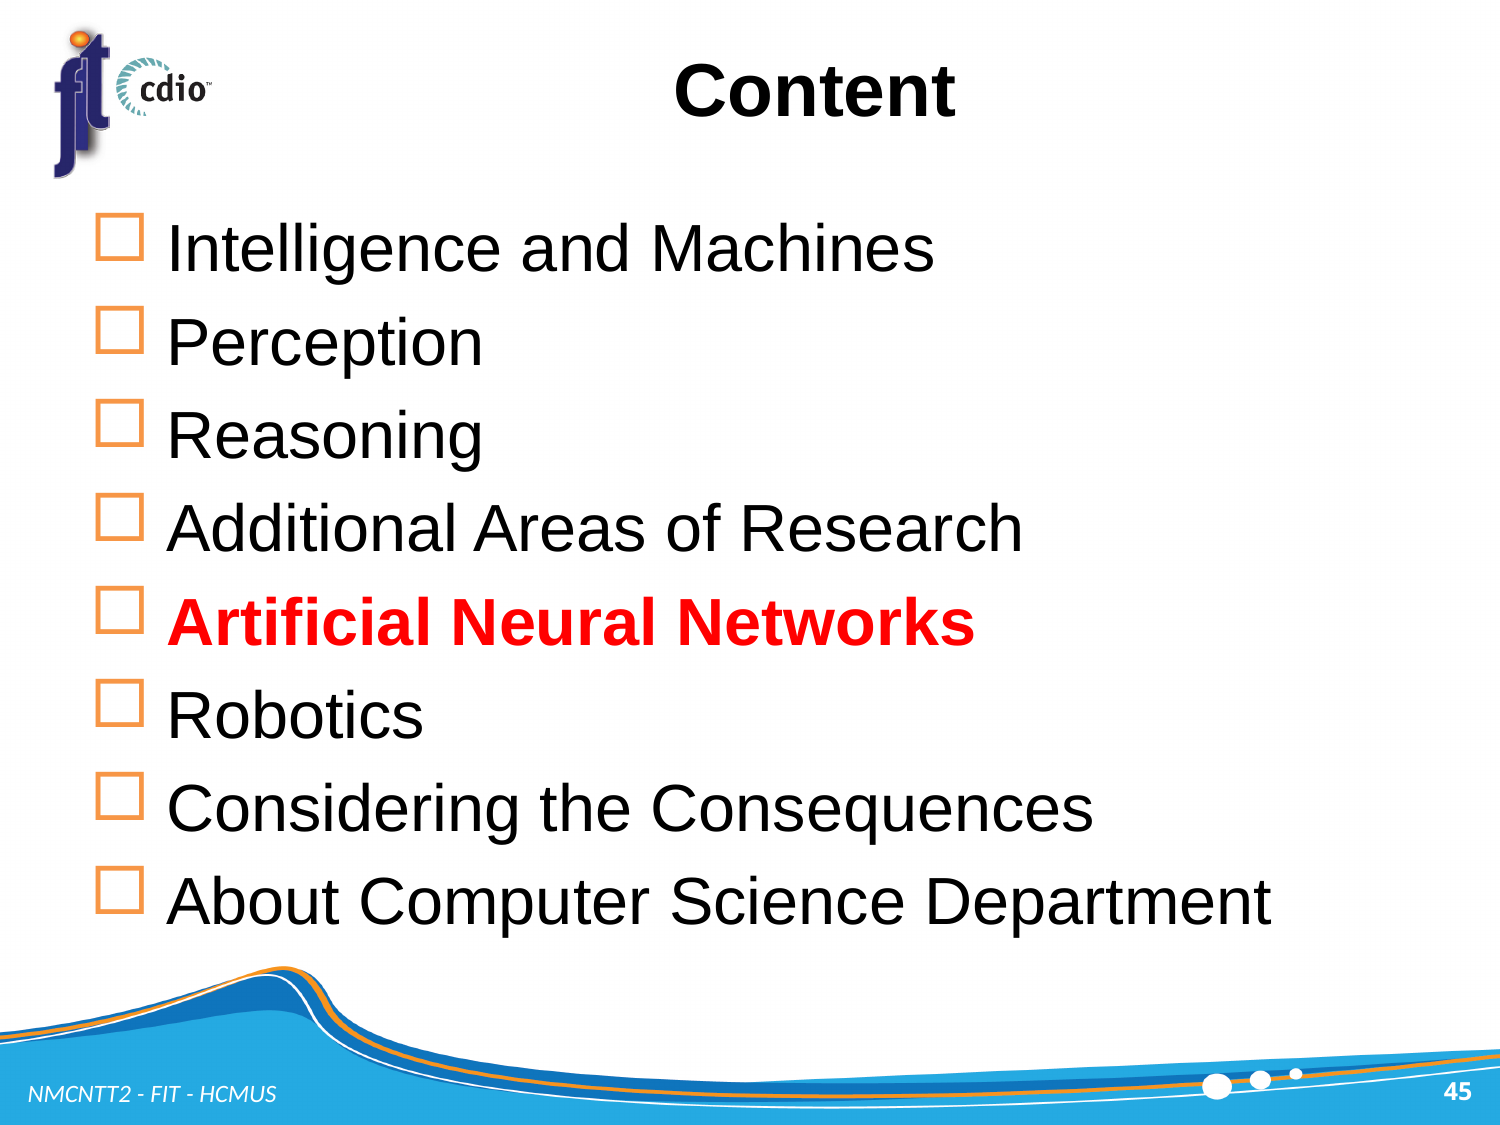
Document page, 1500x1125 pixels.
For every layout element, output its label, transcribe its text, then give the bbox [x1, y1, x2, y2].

list Intelligence and Machines Perception Reasoning Additional Areas of Research Artificial Neural Networks Robotics Considering the Consequences About Computer Science Department [75, 197, 1425, 977]
title Content [226, 6, 1425, 166]
picture [0, 0, 1500, 1125]
footer NMCNTT2 - FIT - HCMUS [12, 1062, 488, 1123]
slide_number 45 [1137, 1062, 1488, 1123]
